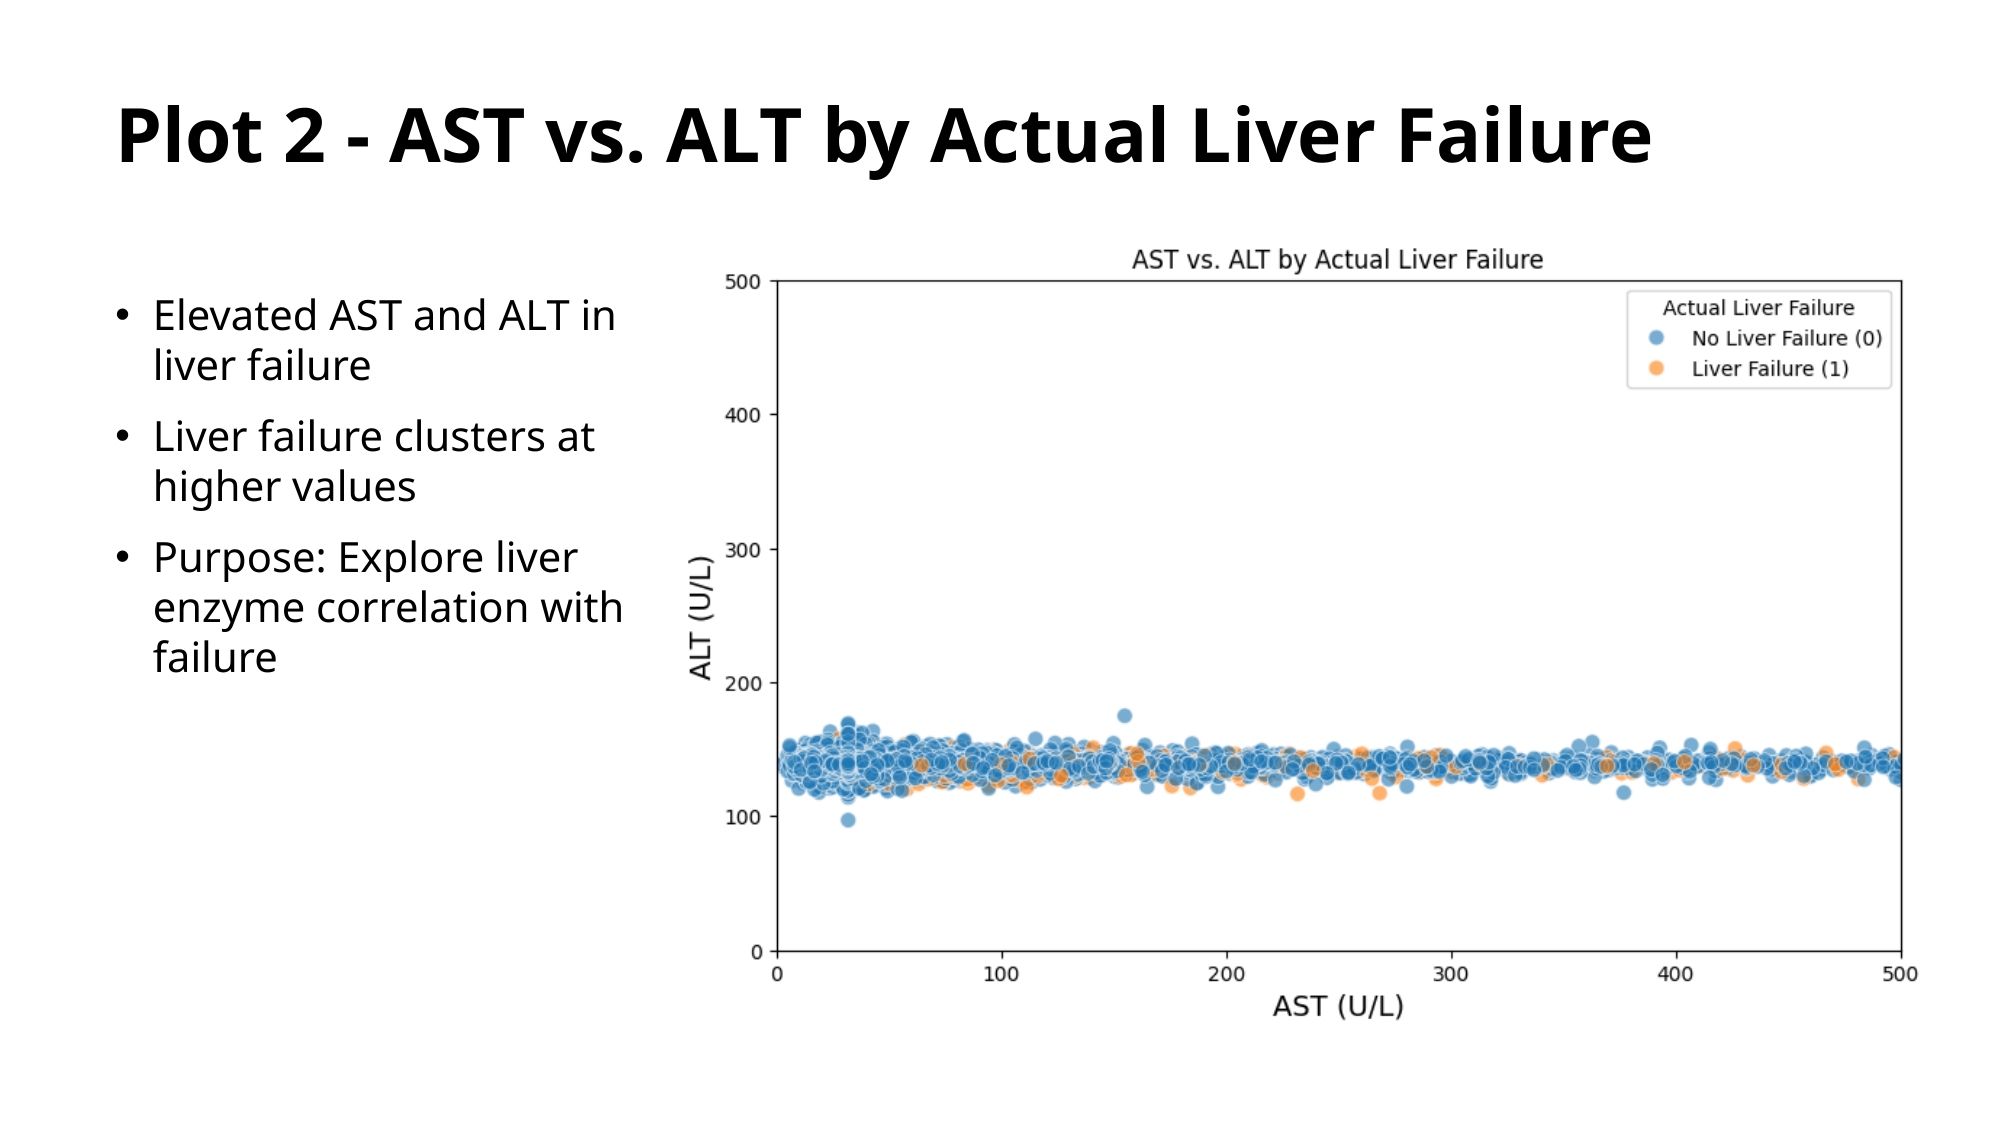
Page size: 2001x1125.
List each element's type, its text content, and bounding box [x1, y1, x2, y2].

list Elevated AST and ALT in liver failure Liver failure clusters at higher values Purpose: Explore liver enzyme correlation with failure [100, 281, 644, 1035]
picture [674, 234, 1933, 1035]
title Plot 2 - AST vs. ALT by Actual Liver Failure [100, 90, 1848, 276]
